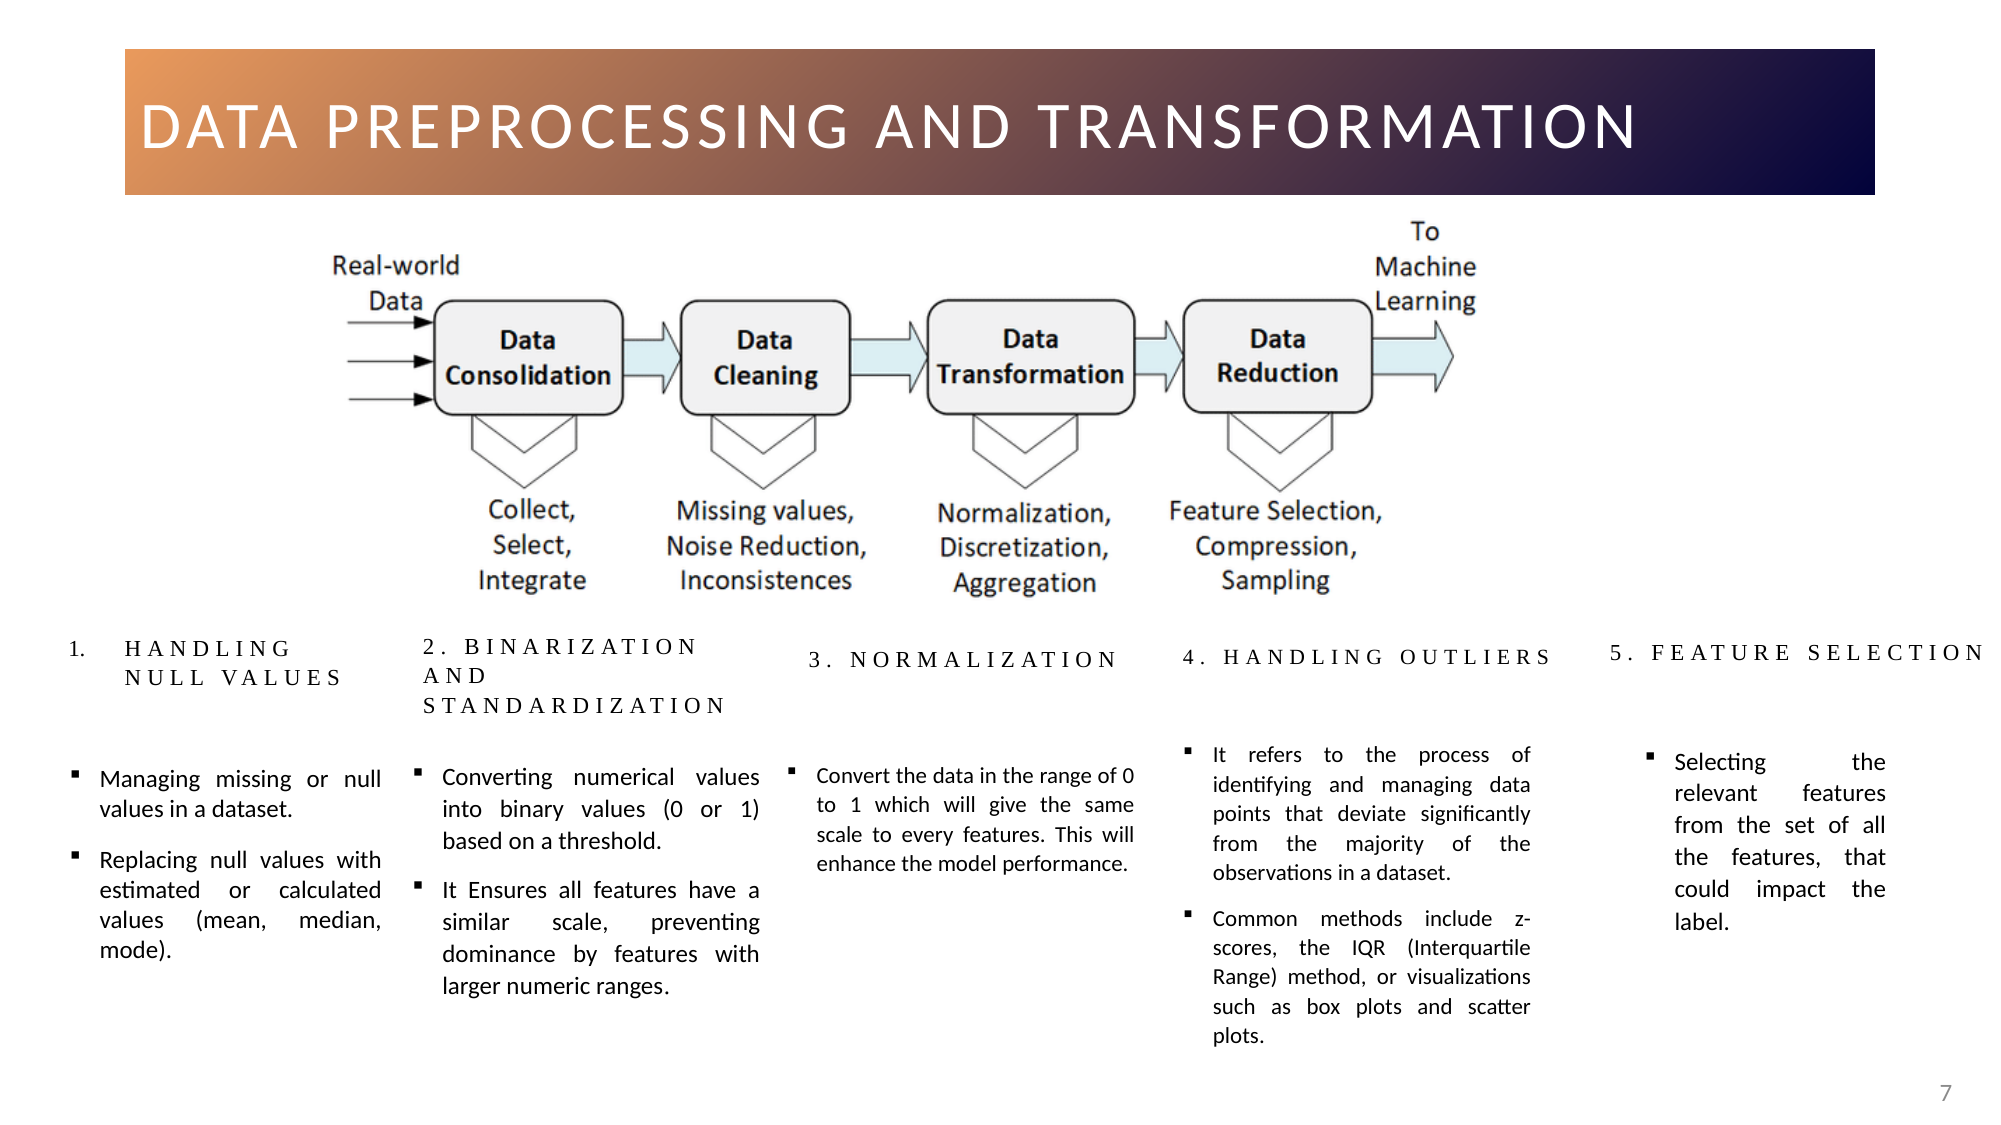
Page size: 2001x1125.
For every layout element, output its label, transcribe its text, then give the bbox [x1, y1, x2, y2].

text_box 3. NORMALIZATION [793, 635, 1304, 777]
text_box 4. Handling OUTLIERS [1167, 571, 1573, 699]
list Handling NULL values [53, 624, 381, 707]
list 2. BINARIZATION and STANDARDIZATION [407, 622, 788, 751]
list Selecting the relevant features from the set of all the features, that could impact the label. [1629, 735, 1902, 1003]
text_box It refers to the process of identifying and managing data points that deviate significantly from the majority of the observations in a dataset. Common methods include z-scores, the IQR (Interquartile Range) method, or visualizations such as box plots and scatter plots. [1167, 730, 1547, 1014]
text_box Data Preprocessing And Transformation [125, 49, 1875, 195]
list Converting numerical values into binary values (0 or 1) based on a threshold. It Ensures all features have a similar scale, preventing dominance by features with larger numeric ranges. [397, 751, 771, 1034]
text_box Convert the data in the range of 0 to 1 which will give the same scale to every features. This will enhance the model performance. [771, 751, 1150, 1034]
picture [313, 204, 1503, 616]
list 5. FEATURE SELECTION [1594, 629, 2000, 729]
list Managing missing or null values in a dataset. Replacing null values with estimated or calculated values (mean, median, mode). [54, 755, 398, 1038]
slide_number 7 [1894, 1061, 1968, 1121]
